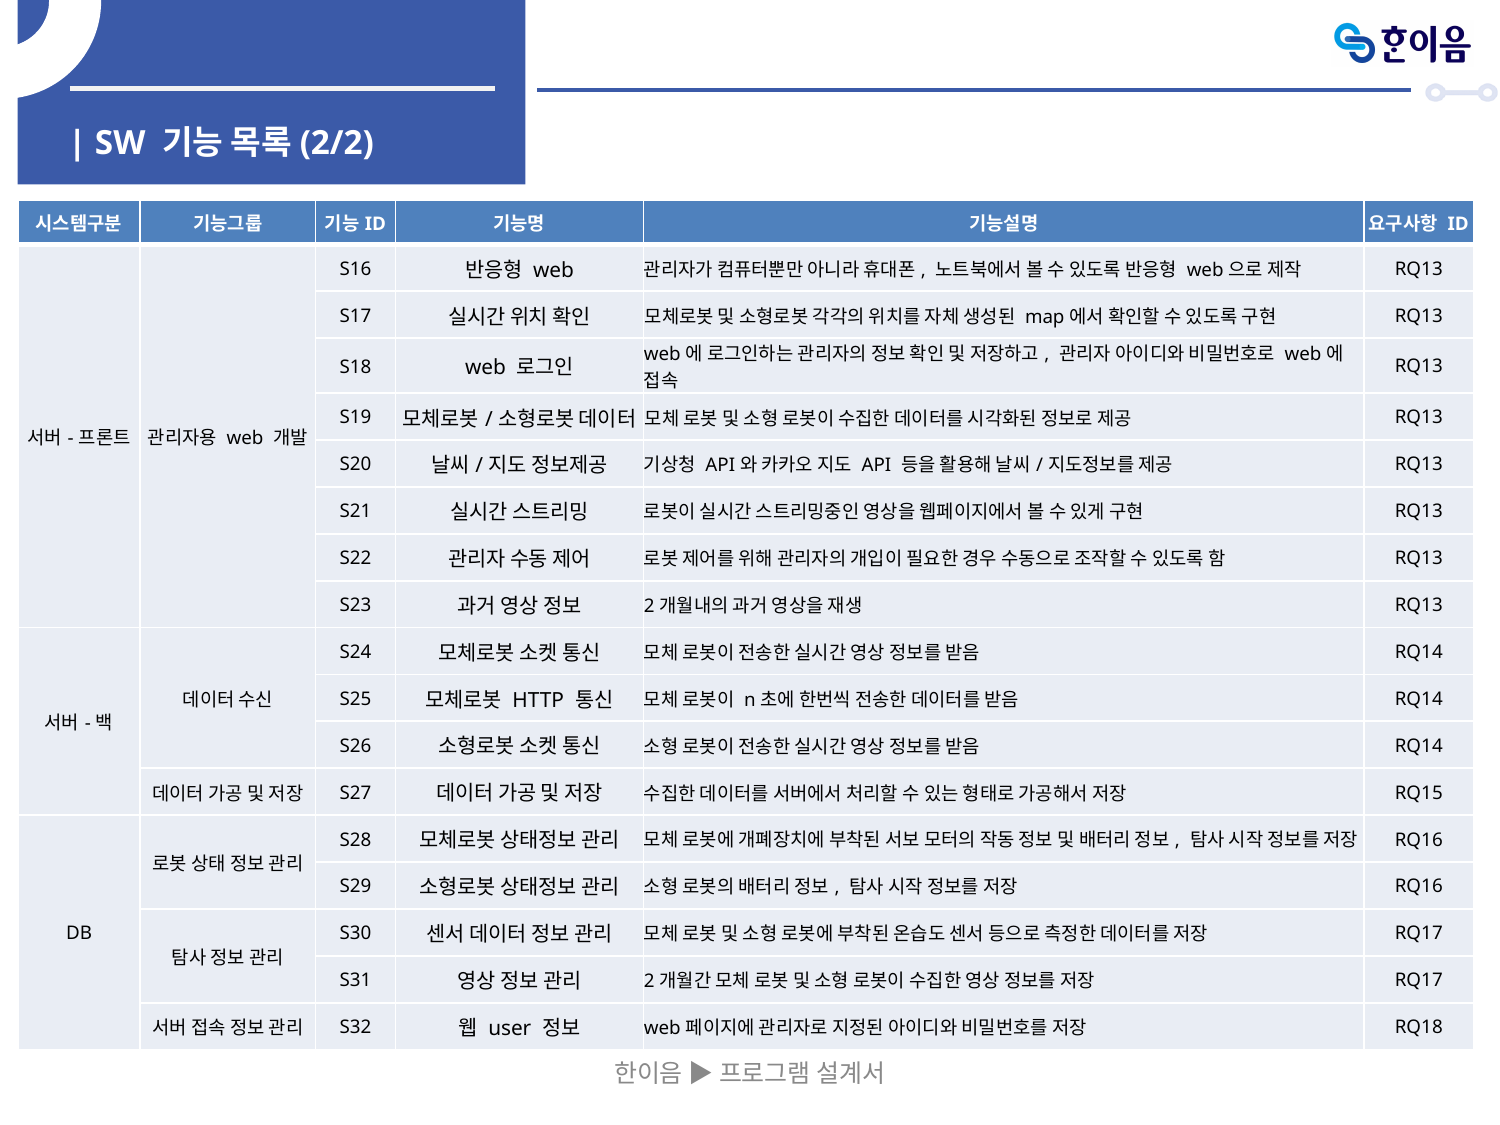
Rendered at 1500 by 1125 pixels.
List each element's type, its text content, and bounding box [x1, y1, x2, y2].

table_cell 로봇 제어를 위해 관리자의 개입이 필요한 경우 수동으로 조작할 수 있도록 함 [644, 535, 1363, 580]
table_cell RQ13 [1365, 394, 1473, 439]
table_cell web에 로그인하는 관리자의 정보 확인 및 저장하고, 관리자 아이디와 비밀번호로 web에 접속 [644, 339, 1363, 392]
table_cell 서버-백 [19, 628, 139, 814]
table_cell 관리자용 web 개발 [141, 247, 315, 627]
table_cell 모체로봇/소형로봇 데이터 [396, 394, 643, 439]
table_cell S28 [316, 816, 395, 861]
table_cell 실시간 스트리밍 [396, 488, 643, 533]
table_cell 과거 영상 정보 [396, 582, 643, 627]
table_cell 영상 정보 관리 [396, 957, 643, 1002]
table_cell S20 [316, 441, 395, 486]
table_cell RQ16 [1365, 863, 1473, 908]
table_cell RQ13 [1365, 582, 1473, 627]
table_cell RQ14 [1365, 722, 1473, 767]
table_cell 실시간 위치 확인 [396, 292, 643, 337]
table_cell 로봇 상태 정보 관리 [141, 816, 315, 908]
table_cell 소형 로봇이 전송한 실시간 영상 정보를 받음 [644, 722, 1363, 767]
table_cell RQ18 [1365, 1004, 1473, 1049]
table_cell S31 [316, 957, 395, 1002]
table_cell 로봇이 실시간 스트리밍중인 영상을 웹페이지에서 볼 수 있게 구현 [644, 488, 1363, 533]
table_cell S32 [316, 1004, 395, 1049]
table_cell S18 [316, 339, 395, 392]
table_cell 2개월간 모체 로봇 및 소형 로봇이 수집한 영상 정보를 저장 [644, 957, 1363, 1002]
table_cell RQ16 [1365, 816, 1473, 861]
table_cell S17 [316, 292, 395, 337]
picture [1422, 77, 1499, 105]
table_cell RQ17 [1365, 957, 1473, 1002]
table_header 기능그룹 [141, 201, 315, 242]
table_cell 소형로봇 상태정보 관리 [396, 863, 643, 908]
table_cell 탐사 정보 관리 [141, 910, 315, 1002]
table_cell 모체 로봇 및 소형 로봇에 부착된 온습도 센서 등으로 측정한 데이터를 저장 [644, 910, 1363, 955]
table_cell S19 [316, 394, 395, 439]
table_cell 소형 로봇의 배터리 정보, 탐사 시작 정보를 저장 [644, 863, 1363, 908]
table_cell S25 [316, 675, 395, 720]
table_cell 모체 로봇에 개폐장치에 부착된 서보 모터의 작동 정보 및 배터리 정보, 탐사 시작 정보를 저장 [644, 816, 1363, 861]
table_cell S22 [316, 535, 395, 580]
table_cell web페이지에 관리자로 지정된 아이디와 비밀번호를 저장 [644, 1004, 1363, 1049]
table_header 시스템구분 [19, 201, 139, 242]
text_box [17, 0, 526, 185]
table_cell 모체로봇 상태정보 관리 [396, 816, 643, 861]
table_header 기능ID [316, 201, 395, 242]
table_cell RQ17 [1365, 910, 1473, 955]
table_cell RQ13 [1365, 247, 1473, 290]
table_cell 모체 로봇이 n초에 한번씩 전송한 데이터를 받음 [644, 675, 1363, 720]
table_cell 데이터 가공 및 저장 [141, 769, 315, 814]
table_cell S23 [316, 582, 395, 627]
text_box | SW 기능 목록(2/2) [53, 113, 514, 163]
text_box 한이음 ▶ 프로그램 설계서 [512, 1050, 988, 1103]
table_cell 기상청 API와 카카오 지도 API 등을 활용해 날씨/지도정보를 제공 [644, 441, 1363, 486]
table_cell RQ13 [1365, 292, 1473, 337]
table_cell DB [19, 816, 139, 1049]
table_cell RQ14 [1365, 675, 1473, 720]
table_cell RQ14 [1365, 628, 1473, 674]
table_cell RQ13 [1365, 488, 1473, 533]
table_cell S21 [316, 488, 395, 533]
table_cell 2개월내의 과거 영상을 재생 [644, 582, 1363, 627]
table_cell RQ13 [1365, 535, 1473, 580]
table_cell 모체 로봇이 전송한 실시간 영상 정보를 받음 [644, 628, 1363, 674]
table_cell web 로그인 [396, 339, 643, 392]
table_cell S29 [316, 863, 395, 908]
table_cell 웹 user 정보 [396, 1004, 643, 1049]
table_cell 서버 접속 정보 관리 [141, 1004, 315, 1049]
picture [1330, 20, 1474, 67]
table_cell S26 [316, 722, 395, 767]
table_cell 모체 로봇 및 소형 로봇이 수집한 데이터를 시각화된 정보로 제공 [644, 394, 1363, 439]
table_cell 서버-프론트 [19, 247, 139, 627]
table_cell 데이터 가공 및 저장 [396, 769, 643, 814]
table_cell S24 [316, 628, 395, 674]
table_cell RQ13 [1365, 441, 1473, 486]
table_cell 소형로봇 소켓 통신 [396, 722, 643, 767]
table_header 요구사항 ID [1365, 201, 1473, 242]
table_header 기능설명 [644, 201, 1363, 242]
table_cell RQ13 [1365, 339, 1473, 392]
table_cell 모체로봇 HTTP 통신 [396, 675, 643, 720]
table_header 기능명 [396, 201, 643, 242]
table_cell 반응형 web [396, 247, 643, 290]
table_cell RQ15 [1365, 769, 1473, 814]
table_cell 모체로봇 및 소형로봇 각각의 위치를 자체 생성된 map에서 확인할 수 있도록 구현 [644, 292, 1363, 337]
table_cell 날씨/지도 정보제공 [396, 441, 643, 486]
table_cell S30 [316, 910, 395, 955]
table_cell 센서 데이터 정보 관리 [396, 910, 643, 955]
text_box [1, 1, 100, 97]
table_cell S16 [316, 247, 395, 290]
table_cell 수집한 데이터를 서버에서 처리할 수 있는 형태로 가공해서 저장 [644, 769, 1363, 814]
table_cell S27 [316, 769, 395, 814]
table_cell 데이터 수신 [141, 628, 315, 767]
table_cell 모체로봇 소켓 통신 [396, 628, 643, 674]
table_cell 관리자가 컴퓨터뿐만 아니라 휴대폰, 노트북에서 볼 수 있도록 반응형 web으로 제작 [644, 247, 1363, 290]
table_cell 관리자 수동 제어 [396, 535, 643, 580]
